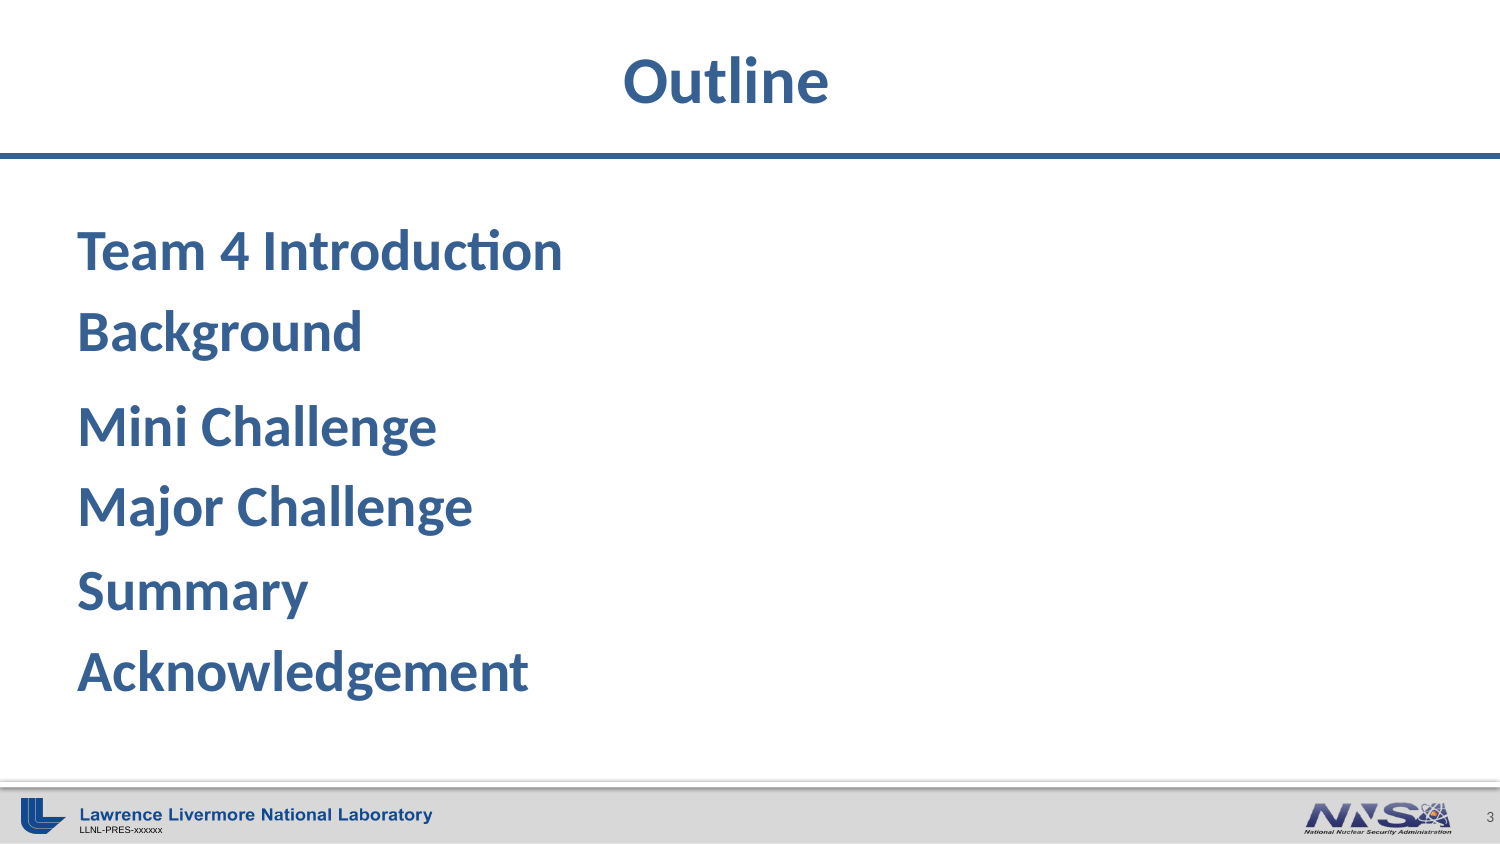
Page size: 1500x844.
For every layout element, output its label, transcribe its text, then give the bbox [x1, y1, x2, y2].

title Outline [623, 20, 877, 145]
text_box Summary [77, 539, 315, 621]
picture [1297, 793, 1458, 840]
text_box Acknowledgement [77, 621, 922, 725]
text_box Major Challenge [77, 455, 580, 559]
picture [21, 798, 471, 834]
text_box Mini Challenge [77, 376, 580, 455]
text_box Team 4 Introduction [77, 200, 580, 280]
text_box Background [77, 280, 1006, 385]
